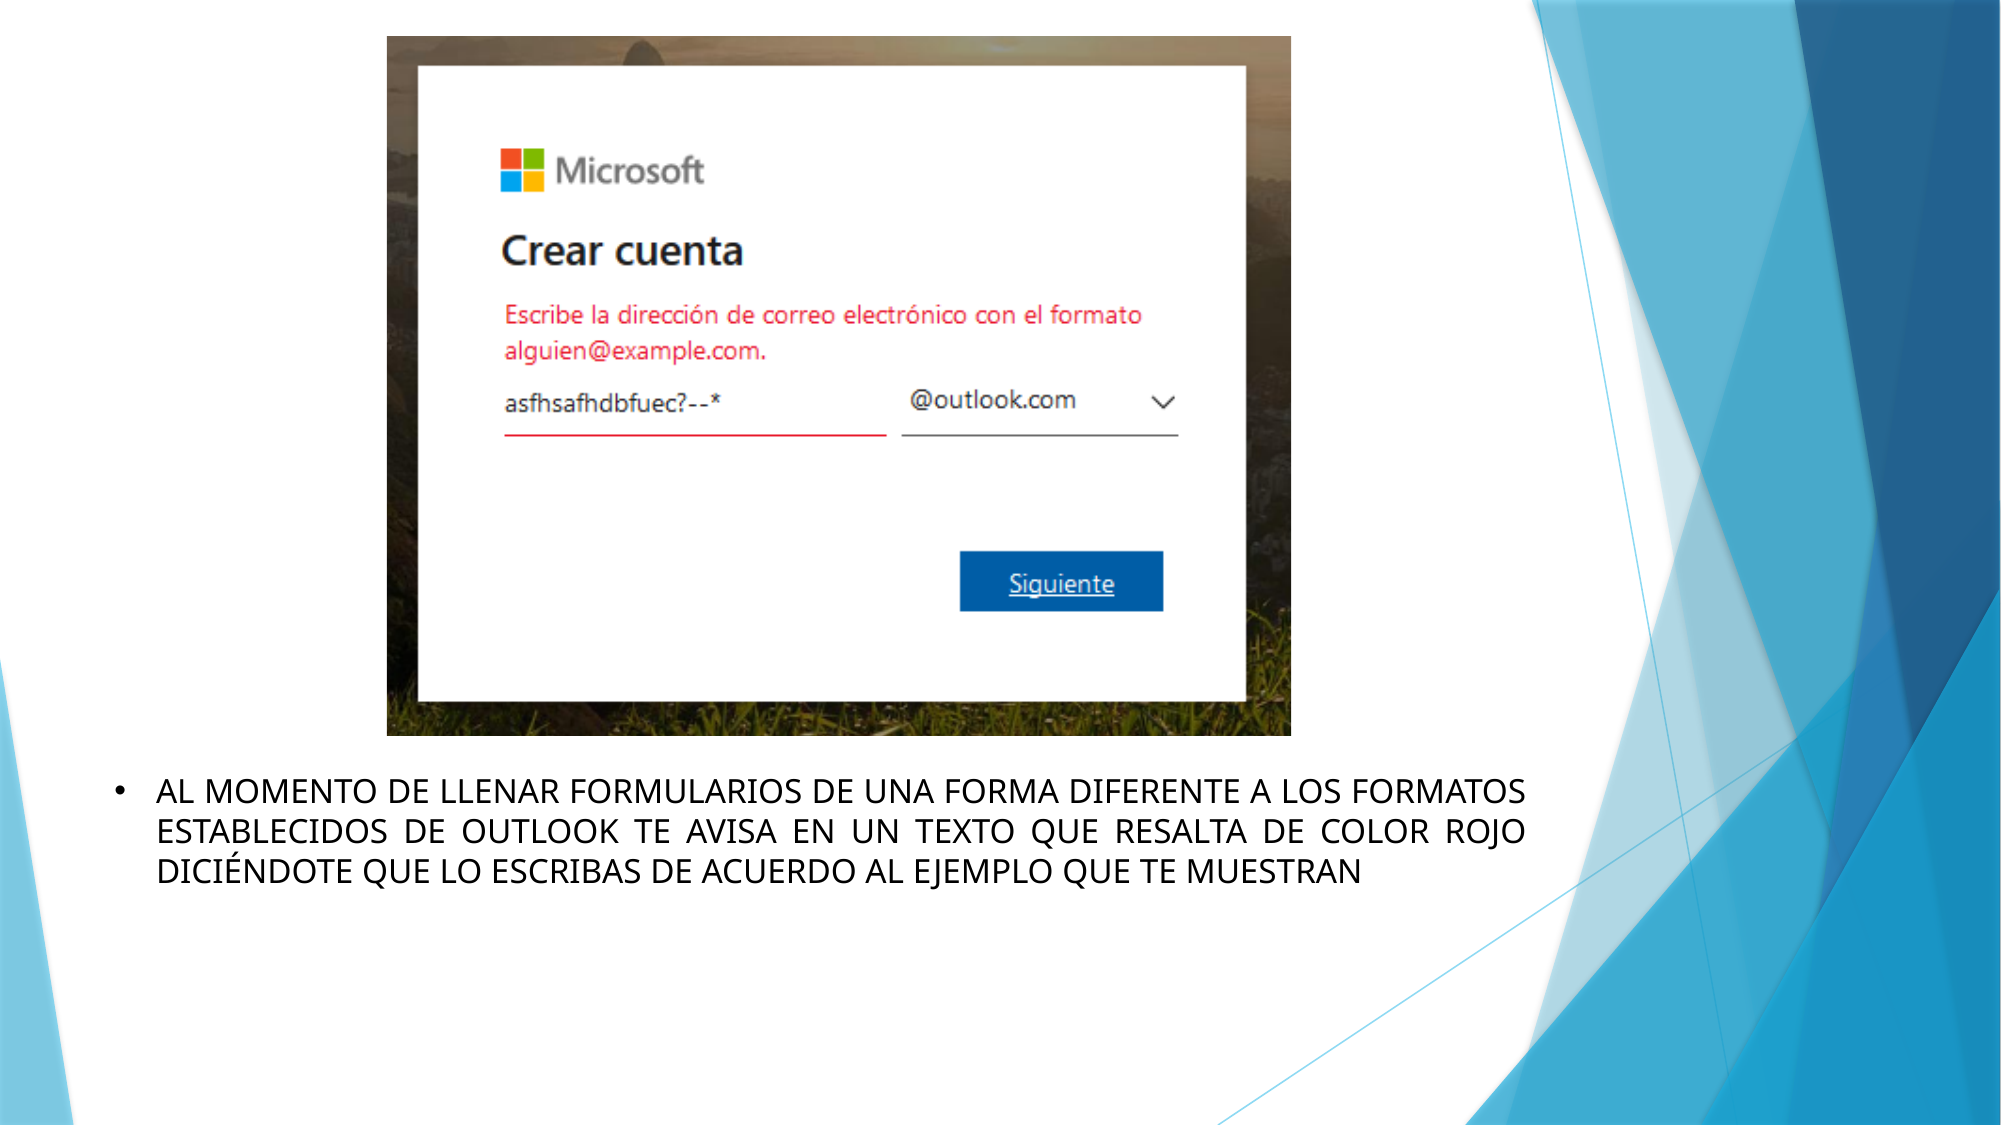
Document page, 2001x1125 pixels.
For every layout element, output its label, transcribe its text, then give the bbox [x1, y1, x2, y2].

text_box Al momento de llenar formularios de una forma diferente a los formatos establecidos de Outlook te avisa en un texto que resalta de color rojo diciéndote que lo escribas de acuerdo al ejemplo que te muestran [99, 763, 1544, 927]
picture [386, 36, 1292, 737]
